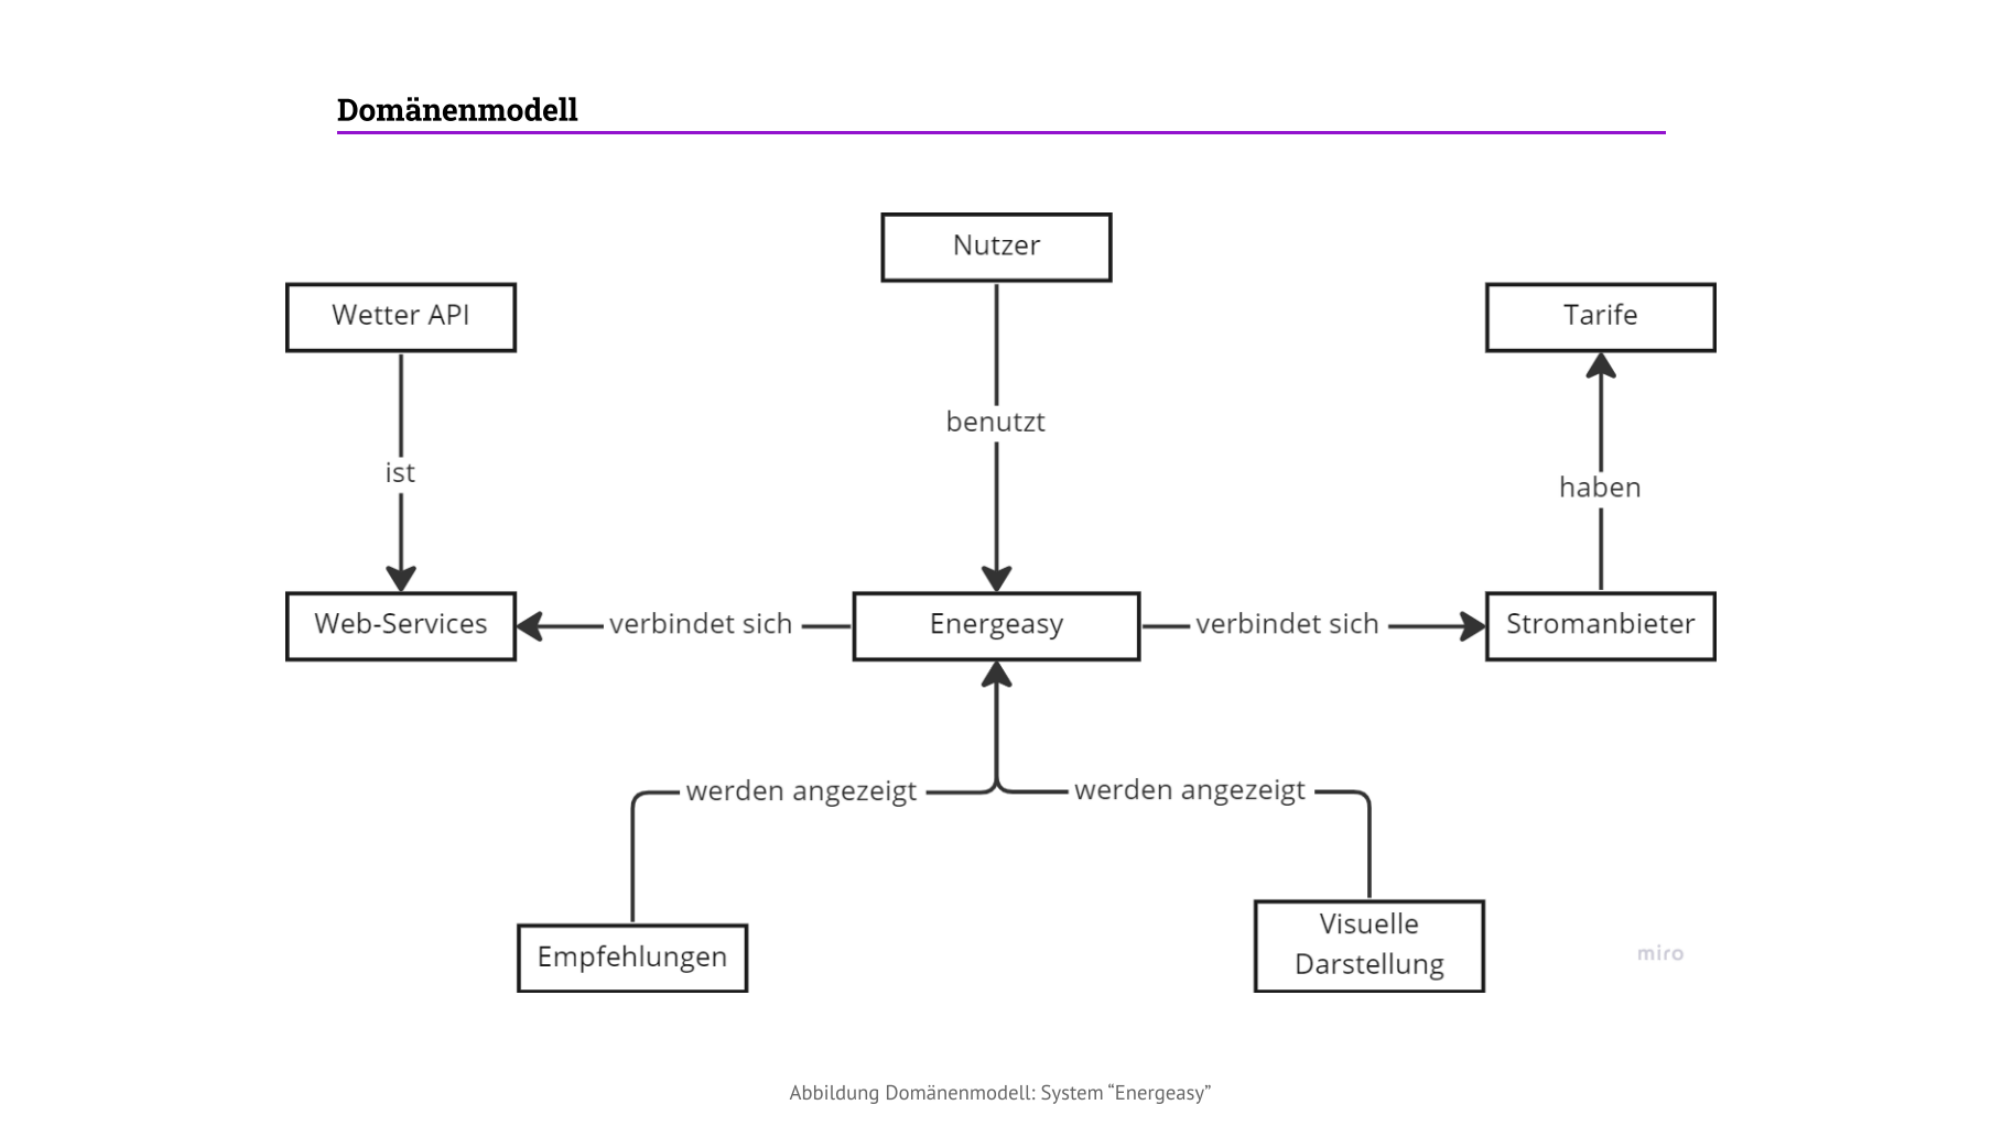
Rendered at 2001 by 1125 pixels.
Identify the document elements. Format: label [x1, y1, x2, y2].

picture [249, 0, 1750, 1125]
